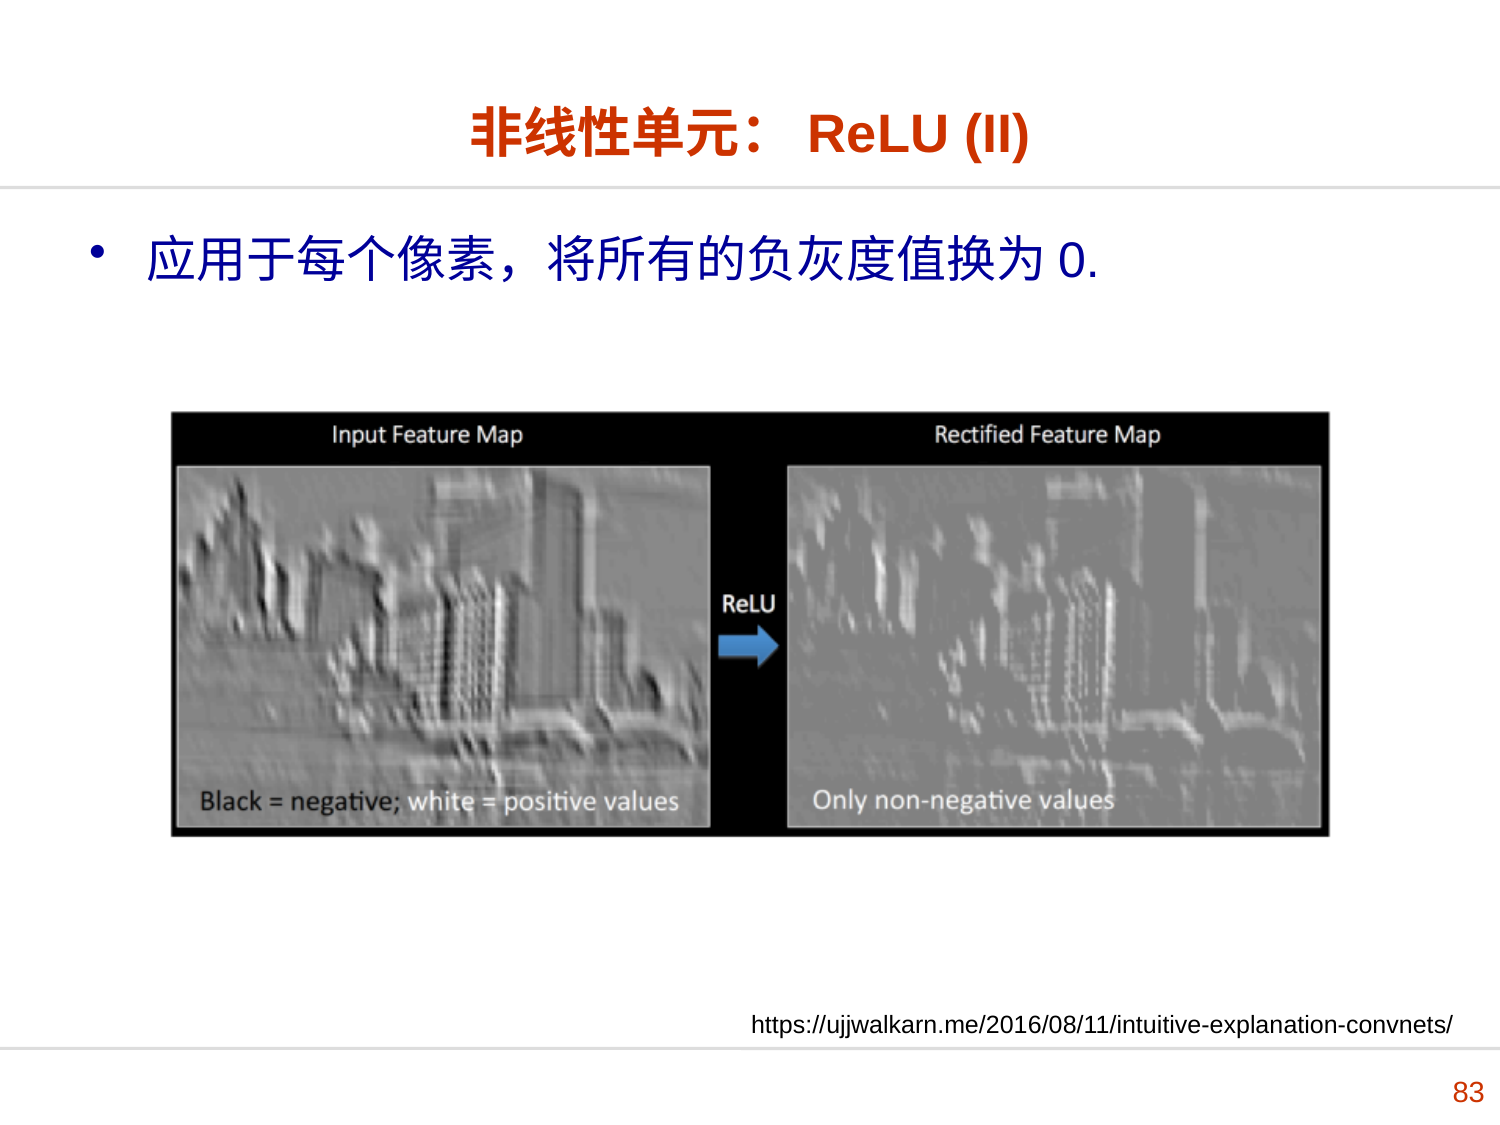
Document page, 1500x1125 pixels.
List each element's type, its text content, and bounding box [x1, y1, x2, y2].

list 应用于每个像素，将所有的负灰度值换为0. [75, 220, 1425, 963]
title 非线性单元：ReLU (II) [75, 91, 1425, 182]
slide_number 83 [1149, 1065, 1500, 1104]
text_box https://ujjwalkarn.me/2016/08/11/intuitive-explanation-convnets/ [736, 1001, 1487, 1046]
picture [165, 407, 1335, 846]
